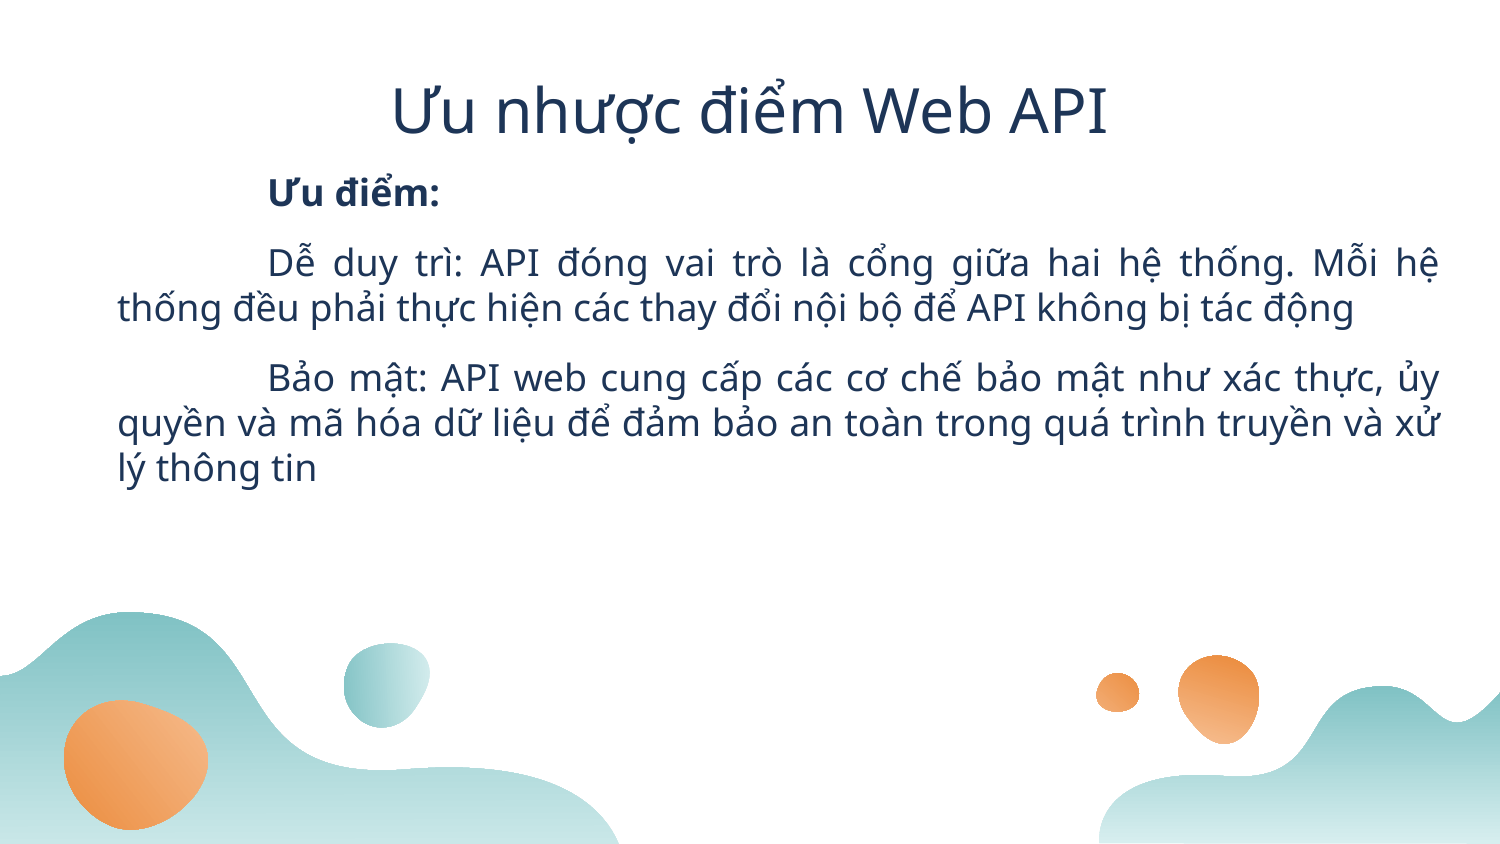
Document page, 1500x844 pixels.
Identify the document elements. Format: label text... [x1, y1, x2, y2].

title Ưu nhược điểm Web API [366, 56, 1134, 137]
subtitle Ưu điểm: Dễ duy trì: API đóng vai trò là cổng giữa hai hệ thống. Mỗi hệ thống đều phải thực hiện các thay đổi nội bộ để API không bị tác động Bảo mật: API web cung cấp các cơ chế bảo mật như xác thực, ủy quyền và mã hóa dữ liệu để đảm bảo an toàn trong quá trình truyền và xử lý thông tin [27, 154, 1456, 778]
